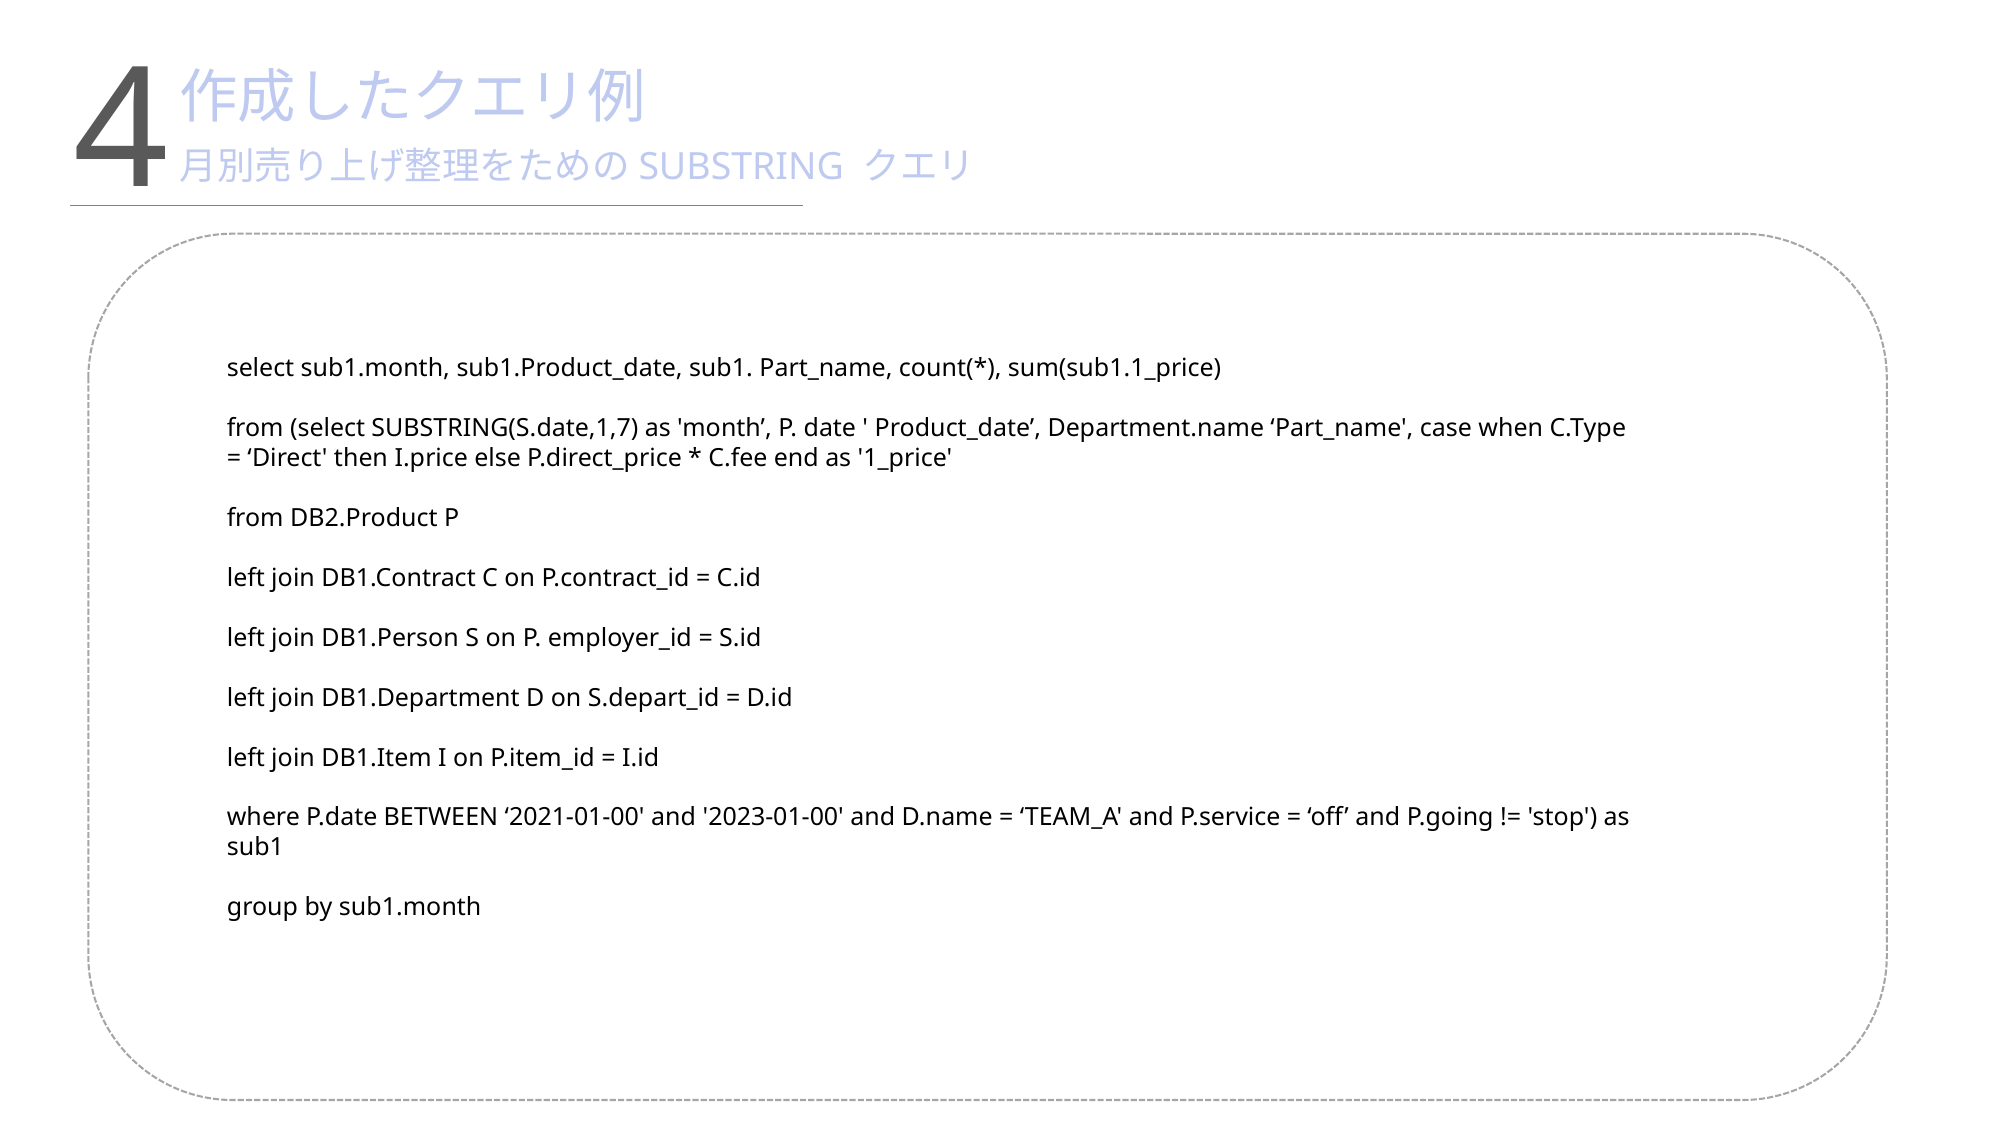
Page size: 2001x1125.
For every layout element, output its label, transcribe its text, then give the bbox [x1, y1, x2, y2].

text_box 月別売り上げ整理をためのSUBSTRING クエリ [164, 135, 1452, 195]
text_box select sub1.month, sub1.Product_date, sub1. Part_name, count(*), sum(sub1.1_price) from (select SUBSTRING(S.date,1,7) as 'month’, P. date ' Product_date’, Department.name ‘Part_name', case when C.Type = ‘Direct' then I.price else P.direct_price * C.fee end as '1_price' from DB2.Product P left join DB1.Contract C on P.contract_id = C.id left join DB1.Person S on P. employer_id = S.id left join DB1.Department D on S.depart_id = D.id left join DB1.Item I on P.item_id = I.id where P.date BETWEEN ‘2021-01-00' and '2023-01-00' and D.name = ‘TEAM_A' and P.service = ‘off’ and P.going != 'stop') as sub1 group by sub1.month [212, 344, 1651, 958]
text_box 作成したクエリ例 [164, 52, 1276, 135]
text_box 4 [58, 12, 212, 227]
text_box [87, 232, 1888, 1102]
